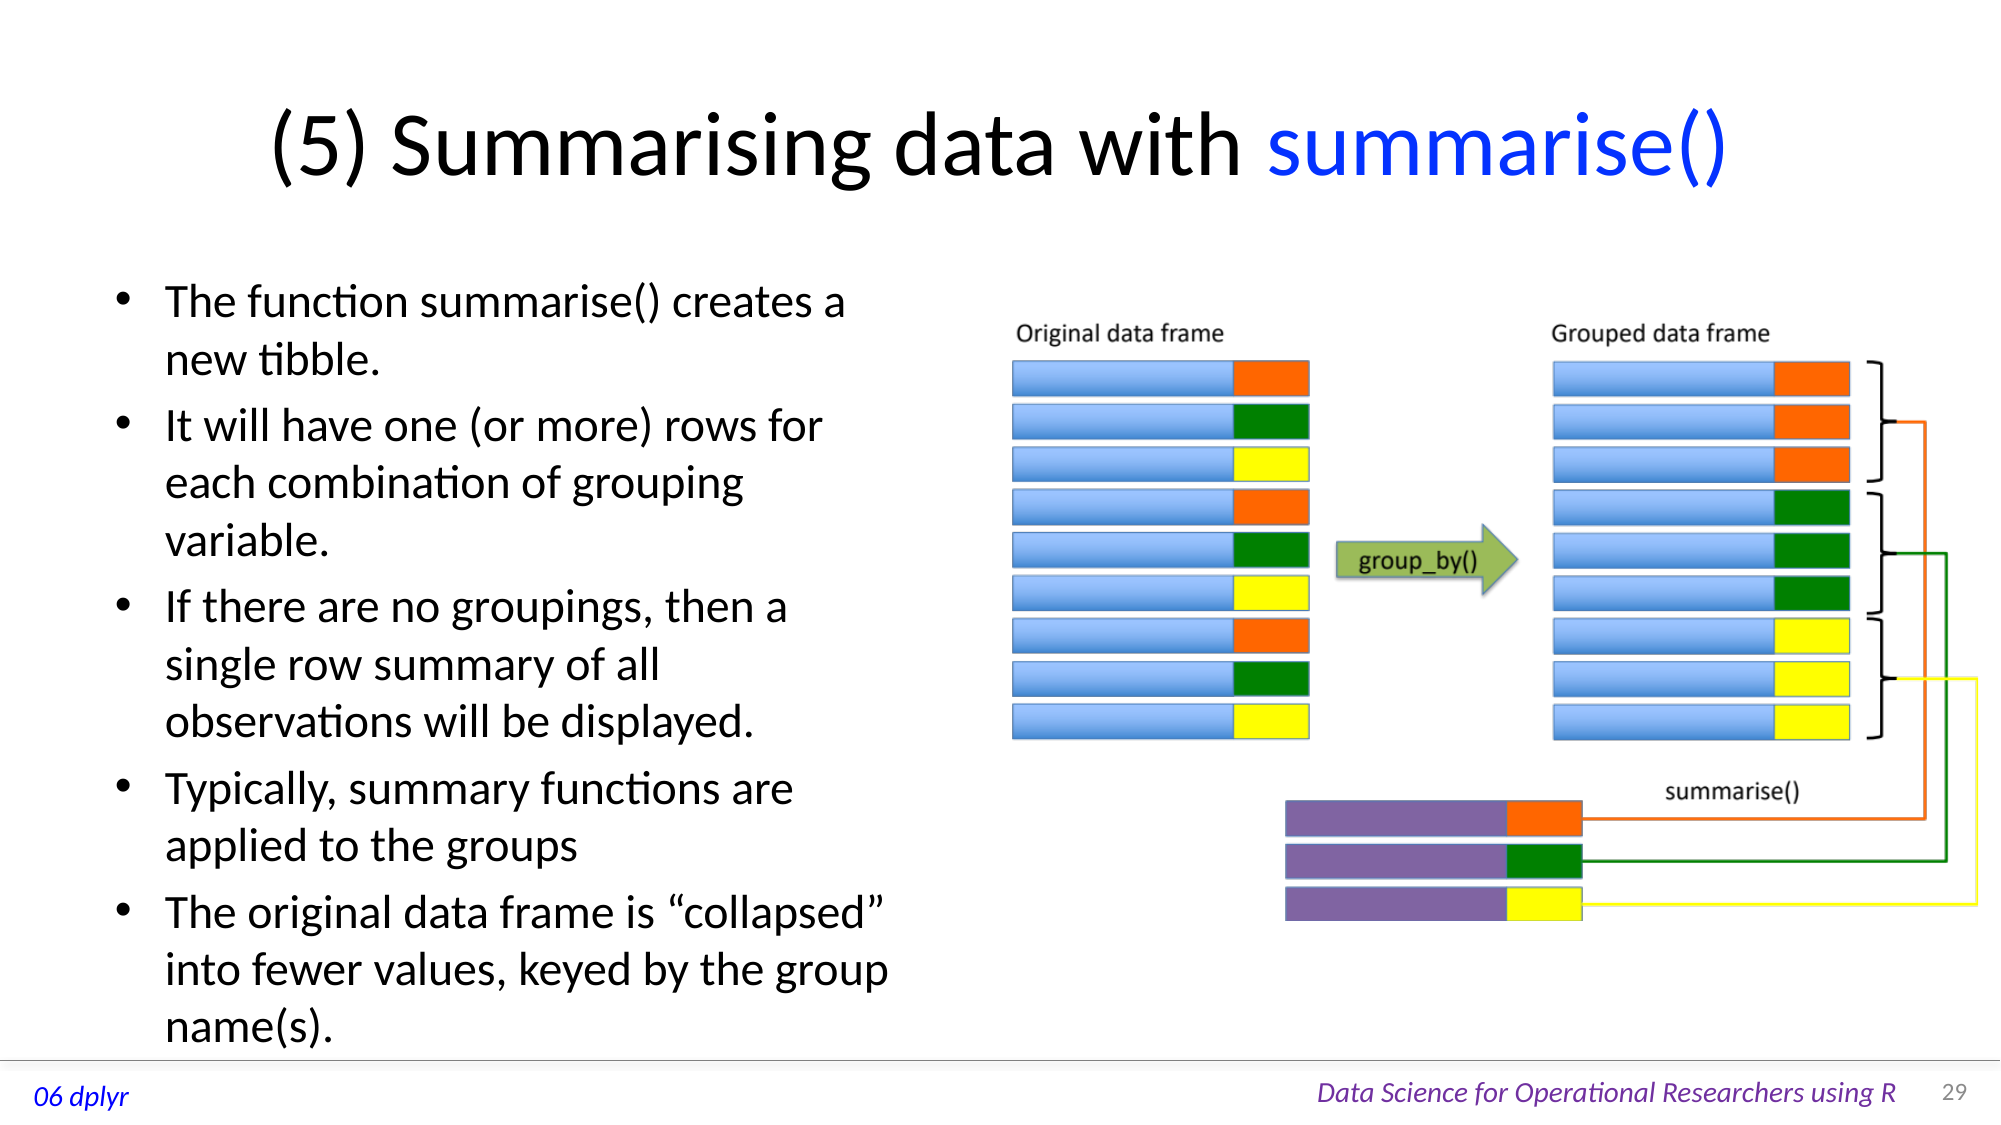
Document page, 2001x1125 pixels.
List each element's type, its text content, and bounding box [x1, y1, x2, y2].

picture [999, 307, 1979, 921]
slide_number 29 [1899, 1060, 1983, 1120]
list The function summarise() creates a new tibble. It will have one (or more) rows for each combination of grouping variable. If there are no groupings, then a single row summary of all observations will be displayed. Typically, summary functions are applied to the groups The original data frame is “collapsed” into fewer values, keyed by the group name(s). [99, 262, 917, 1061]
title (5) Summarising data with summarise() [99, 45, 1900, 233]
